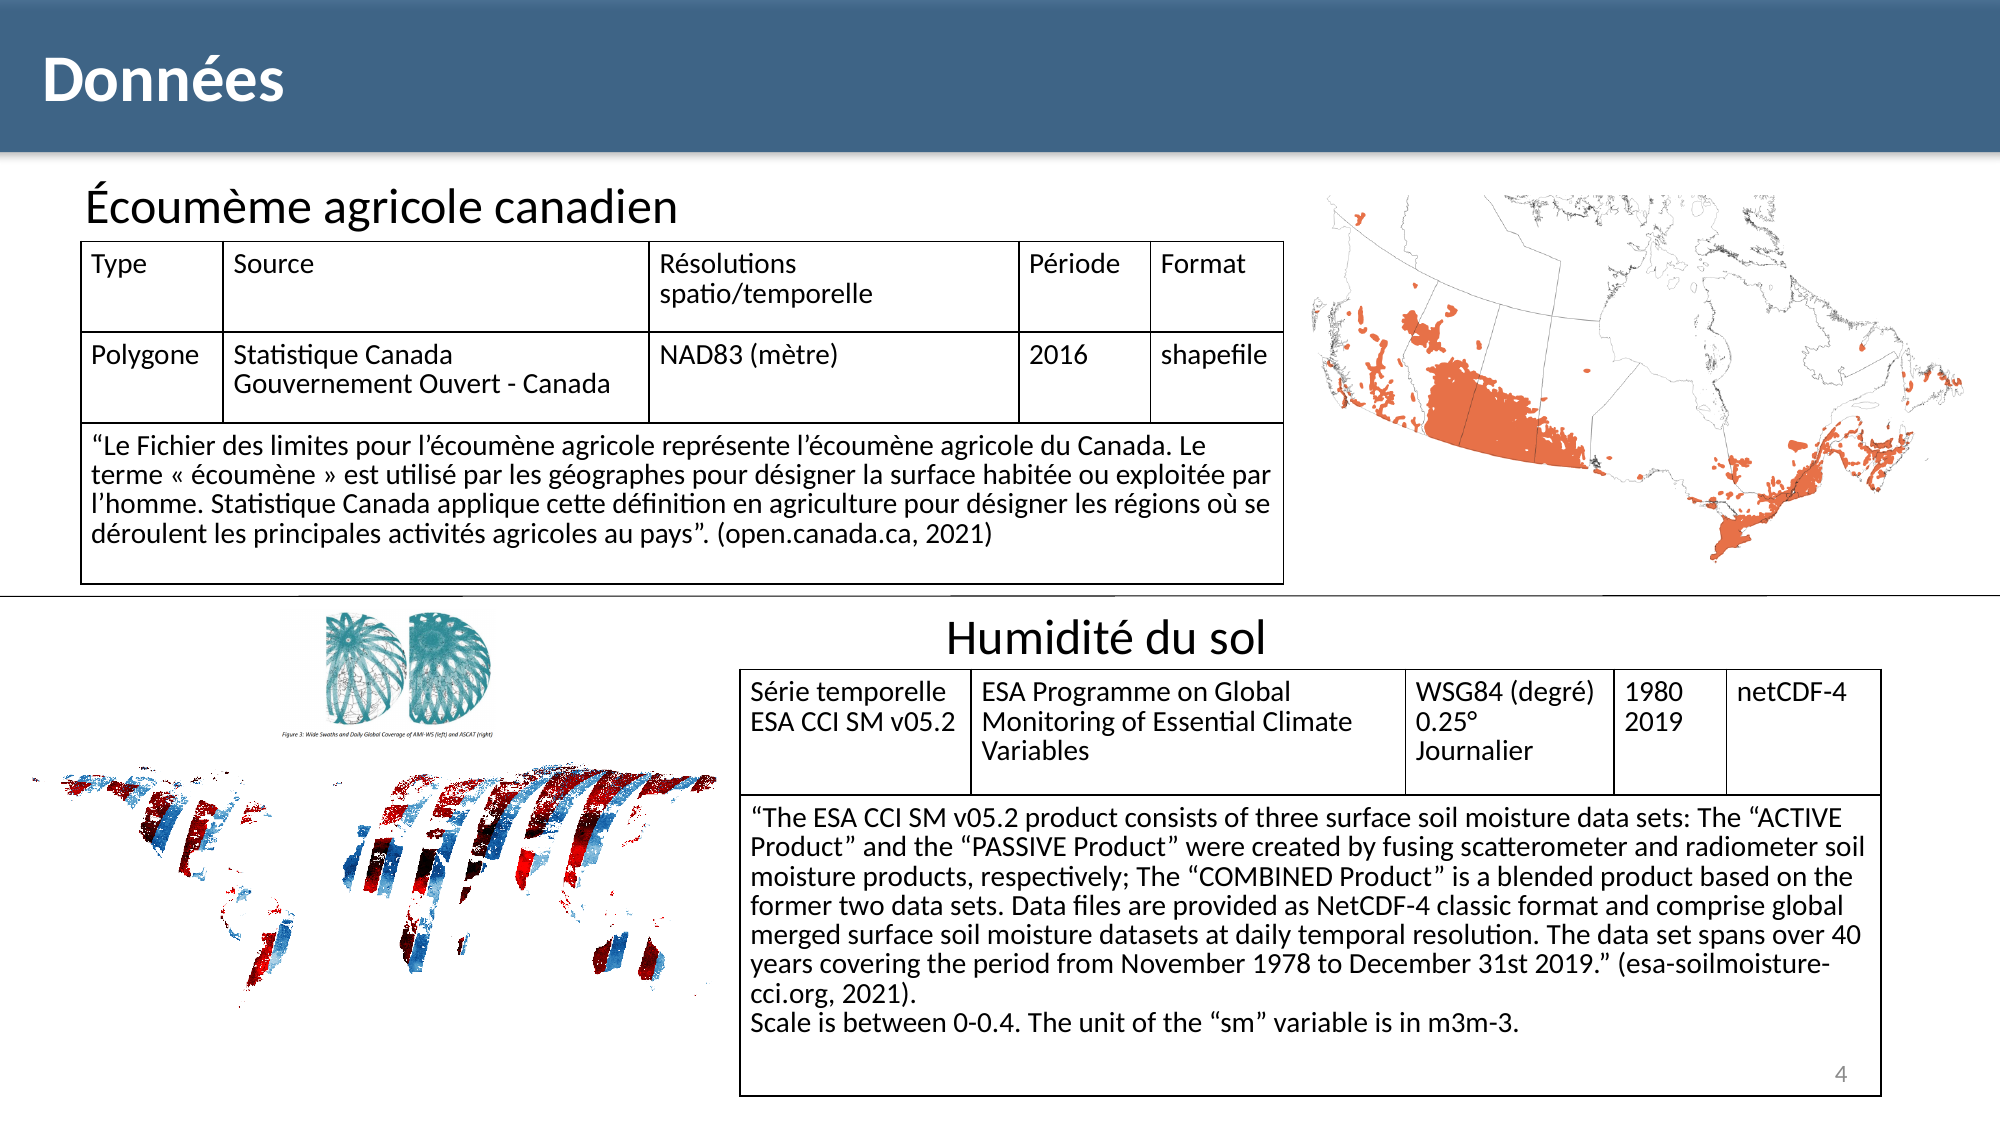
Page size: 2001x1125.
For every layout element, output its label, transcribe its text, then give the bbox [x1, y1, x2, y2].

text_box [0, 0, 2000, 153]
picture [27, 759, 722, 1012]
table_cell Polygone [82, 333, 222, 422]
table_header ESA Programme on Global Monitoring of Essential Climate Variables [972, 670, 1405, 794]
table_header netCDF-4 [1727, 670, 1880, 794]
text_box Humidité du sol [931, 597, 1282, 669]
table_cell “The ESA CCI SM v05.2 product consists of three surface soil moisture data sets: The “ACTIVE Product” and the “PASSIVE Product” were created by fusing scatterometer and radiometer soil moisture products, respectively; The “COMBINED Product” is a blended product based on the former two data sets. Data files are provided as NetCDF-4 classic format and comprise global merged surface soil moisture datasets at daily temporal resolution. The data set spans over 40 years covering the period from November 1978 to December 31st 2019.” (esa-soilmoisture-cci.org, 2021). Scale is between 0-0.4. The unit of the “sm” variable is in m3m-3. [741, 796, 1880, 1095]
table_header Source [224, 242, 648, 331]
text_box Données [27, 34, 2000, 122]
table_header Type [82, 242, 222, 331]
table_cell Statistique Canada Gouvernement Ouvert - Canada [224, 333, 648, 422]
table_cell 2016 [1020, 333, 1150, 422]
table_cell “Le Fichier des limites pour l’écoumène agricole représente l’écoumène agricole du Canada. Le terme « écoumène » est utilisé par les géographes pour désigner la surface habitée ou exploitée par l’homme. Statistique Canada applique cette définition en agriculture pour désigner les régions où se déroulent les principales activités agricoles au pays”. (open.canada.ca, 2021) [82, 424, 1283, 583]
slide_number 4 [1412, 1097, 1863, 1103]
table_header 1980 2019 [1615, 670, 1726, 794]
table_header Format [1151, 242, 1283, 331]
table_header Résolutions spatio/temporelle [650, 242, 1018, 331]
table_cell NAD83 (mètre) [650, 333, 1018, 422]
table_cell shapefile [1151, 333, 1283, 422]
table_header Série temporelle ESA CCI SM v05.2 [741, 670, 970, 794]
table_header Période [1020, 242, 1150, 331]
picture [1305, 195, 1970, 567]
text_box Écoumème agricole canadien [70, 166, 706, 242]
table_header WSG84 (degré) 0.25° Journalier [1406, 670, 1613, 794]
picture [280, 609, 496, 740]
